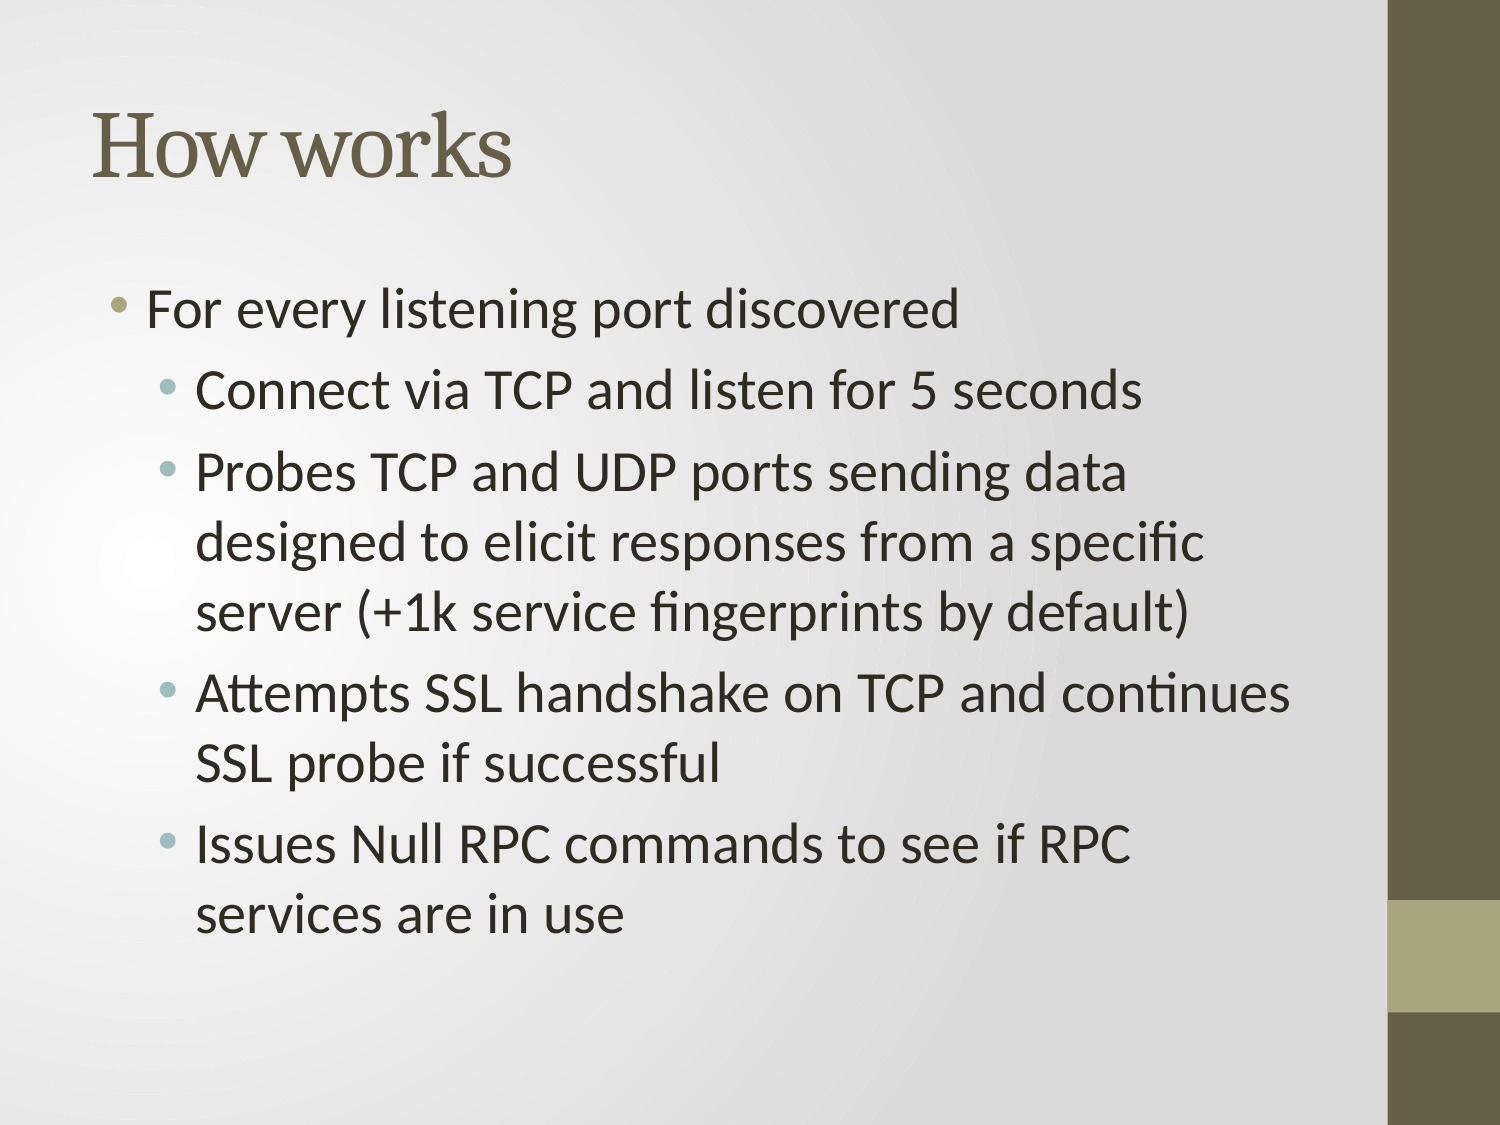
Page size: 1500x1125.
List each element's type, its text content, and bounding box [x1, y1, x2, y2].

title How works [75, 45, 1325, 233]
list For every listening port discovered Connect via TCP and listen for 5 seconds Probes TCP and UDP ports sending data designed to elicit responses from a specific server (+1k service fingerprints by default) Attempts SSL handshake on TCP and continues SSL probe if successful Issues Null RPC commands to see if RPC services are in use [75, 262, 1325, 1050]
